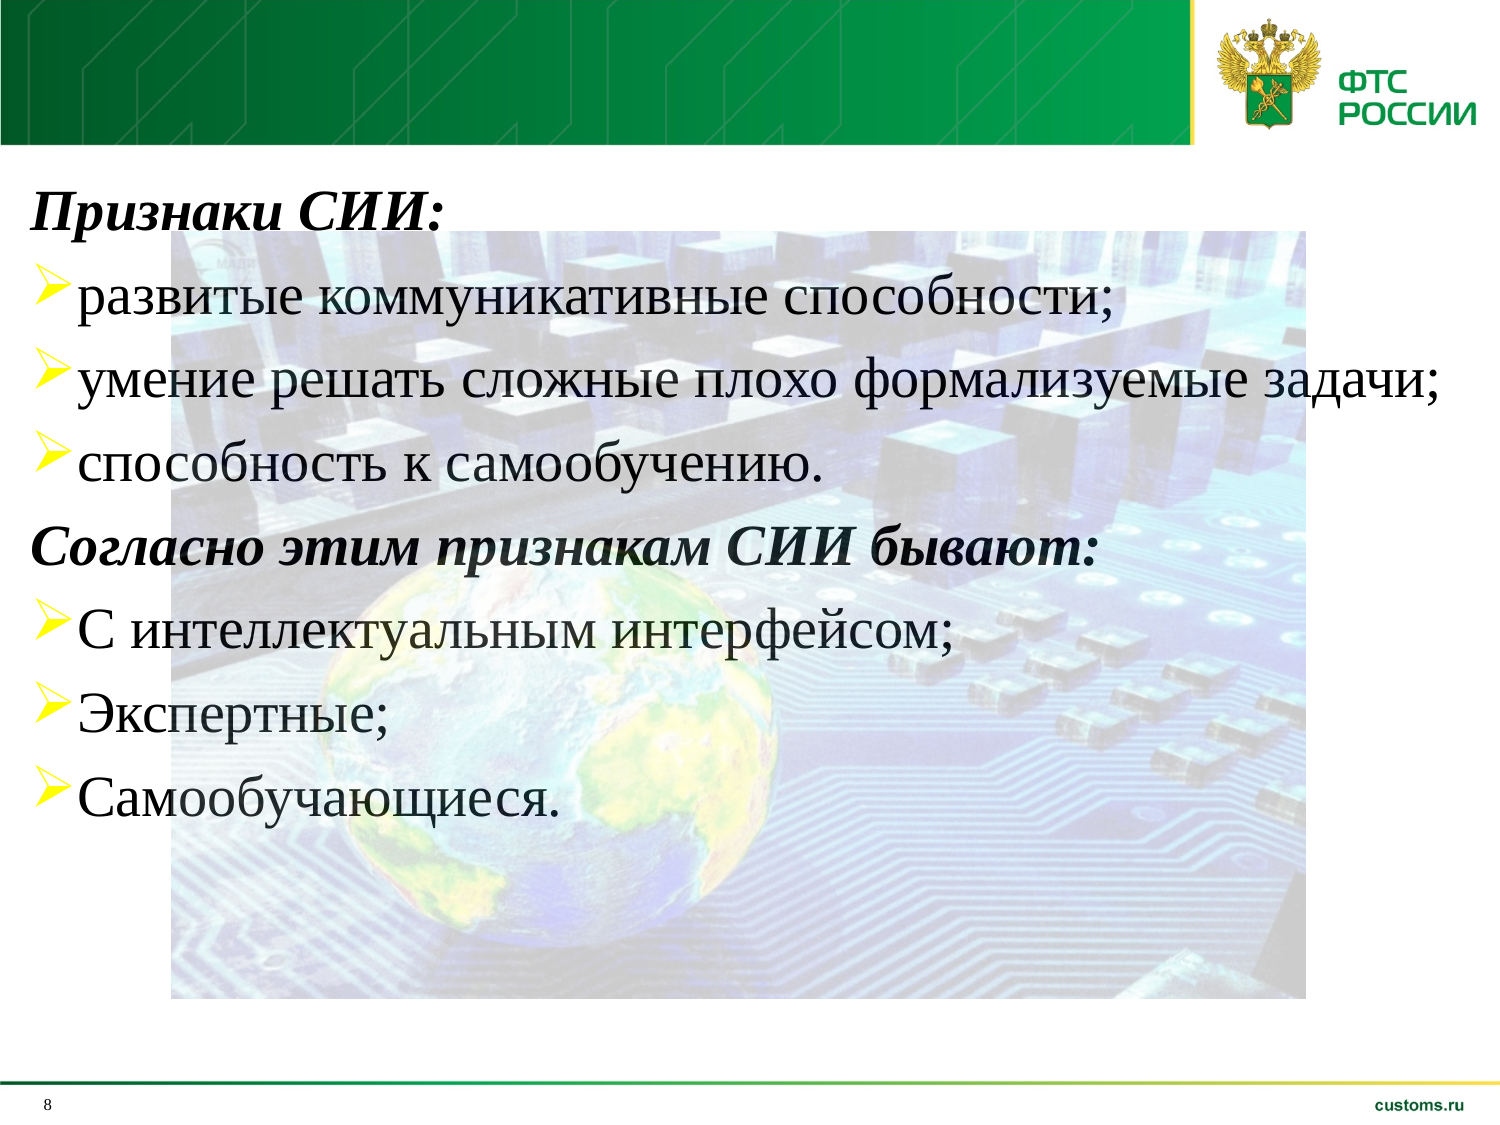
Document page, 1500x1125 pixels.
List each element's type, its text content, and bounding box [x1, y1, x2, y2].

picture [171, 231, 1306, 999]
list Признаки СИИ: развитые коммуникативные способности; умение решать сложные плохо формализуемые задачи; способность к самообучению. Согласно этим признакам СИИ бывают: С интеллектуальным интерфейсом; Экспертные; Самообучающиеся. [15, 172, 1498, 1125]
slide_number 8 [28, 1083, 133, 1125]
picture [0, 0, 1500, 1125]
